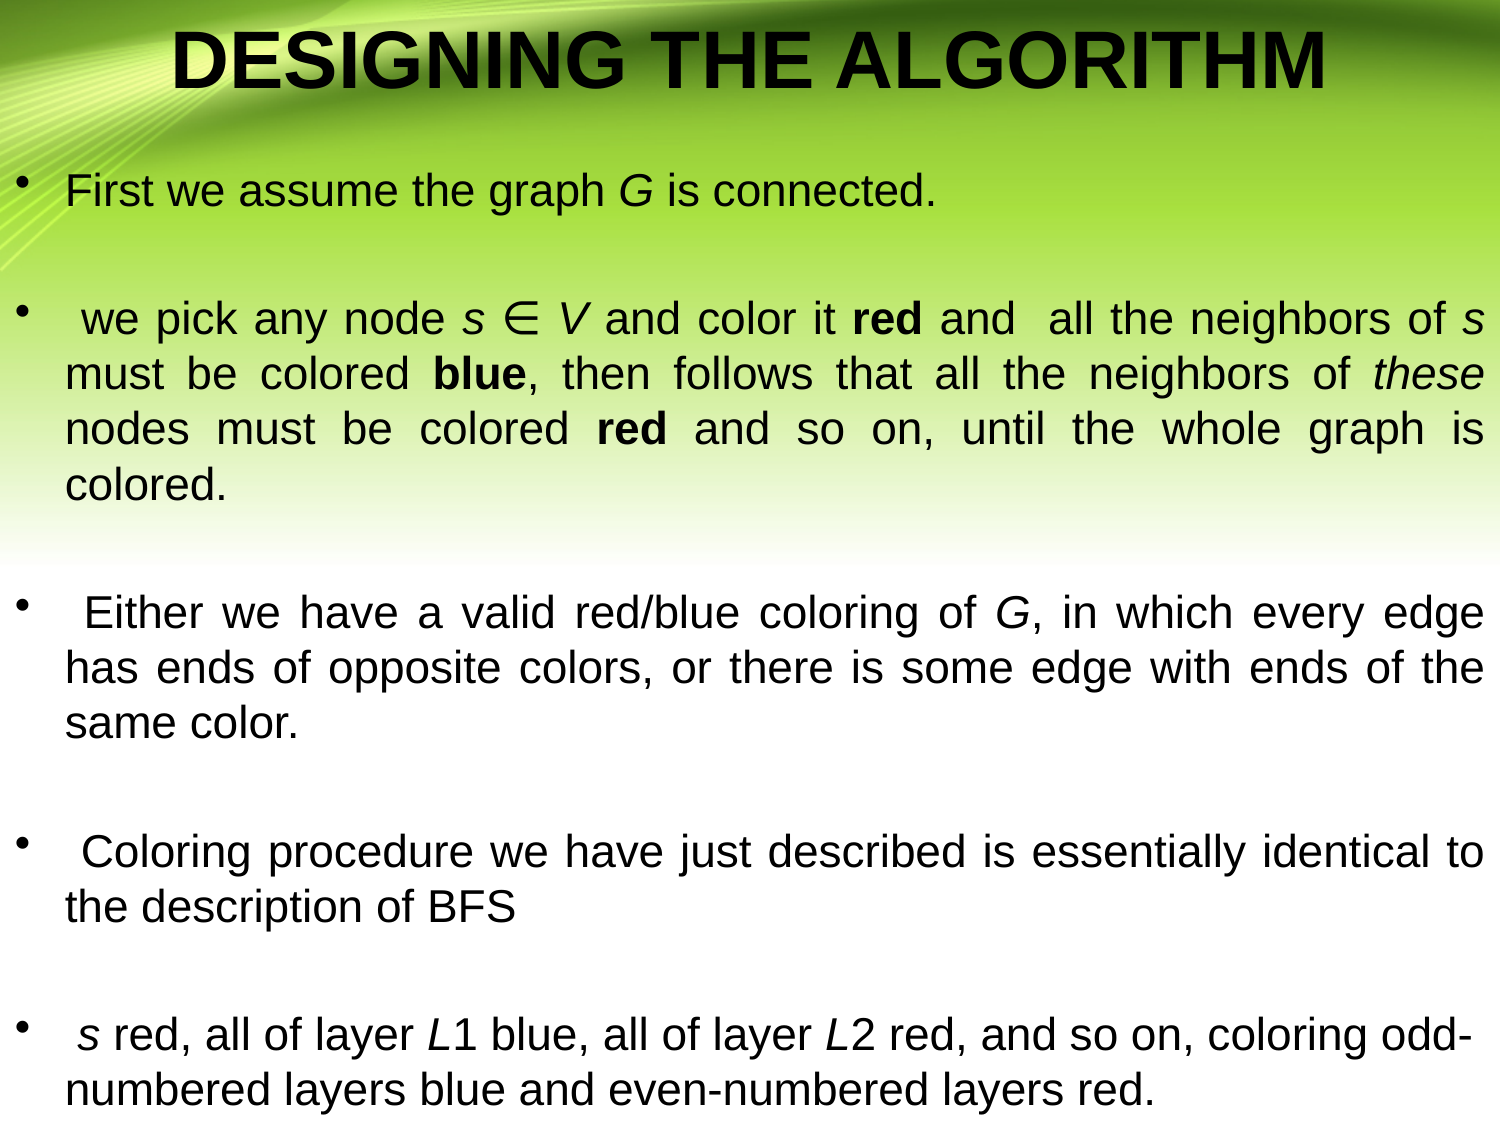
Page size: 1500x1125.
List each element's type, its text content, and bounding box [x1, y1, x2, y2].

list DESIGNING THE ALGORITHM First we assume the graph G is connected. we pick any node s ∈ V and color it red and all the neighbors of s must be colored blue, then follows that all the neighbors of these nodes must be colored red and so on, until the whole graph is colored. Either we have a valid red/blue coloring of G, in which every edge has ends of opposite colors, or there is some edge with ends of the same color. Coloring procedure we have just described is essentially identical to the description of BFS s red, all of layer L1 blue, all of layer L2 red, and so on, coloring odd-numbered layers blue and even-numbered layers red. [0, 0, 1500, 1125]
